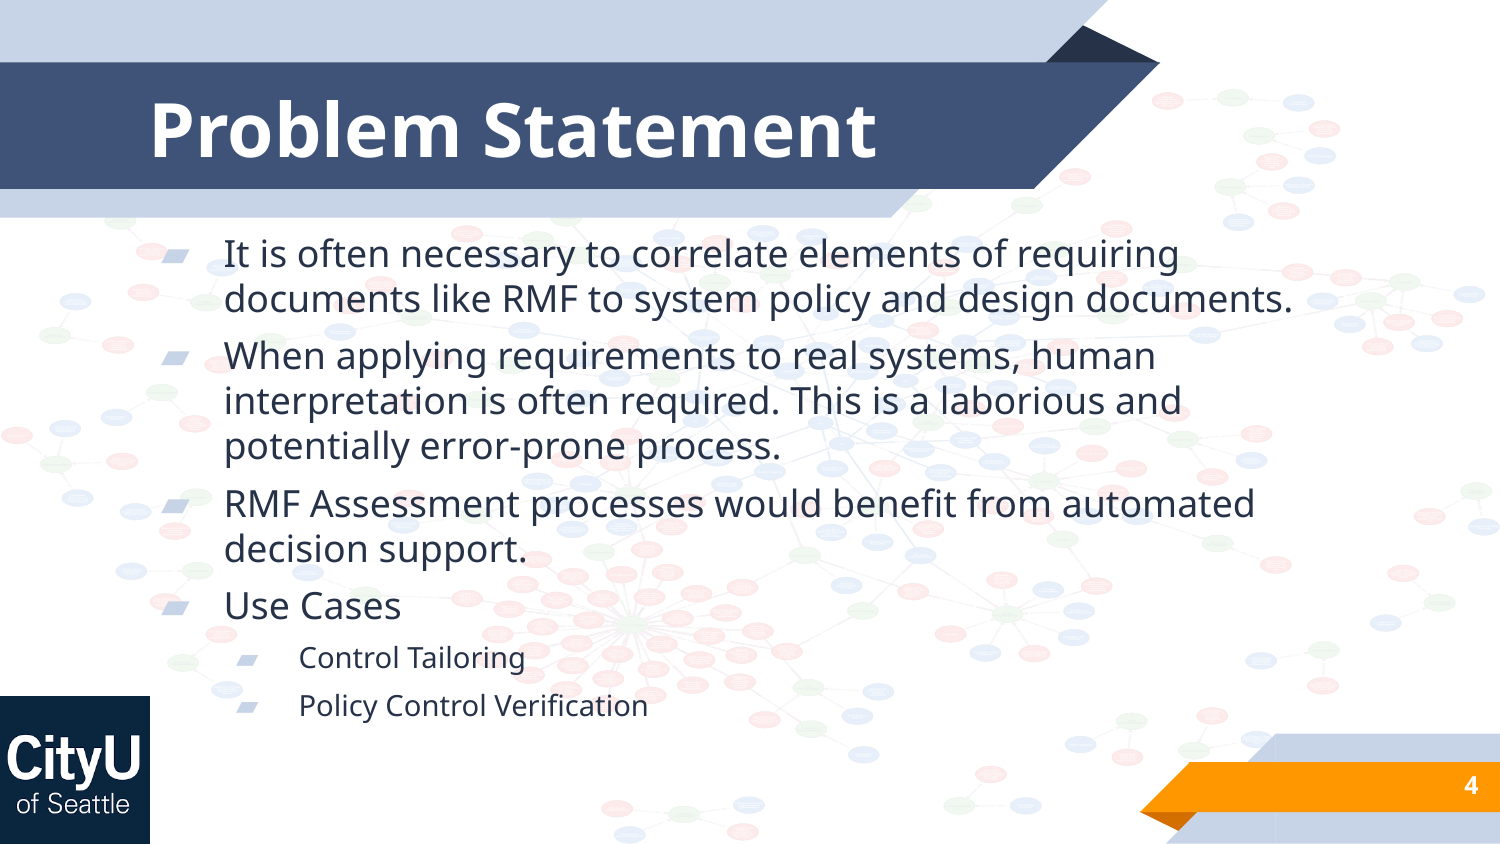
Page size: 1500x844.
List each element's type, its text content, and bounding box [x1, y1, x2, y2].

list It is often necessary to correlate elements of requiring documents like RMF to system policy and design documents. When applying requirements to real systems, human interpretation is often required. This is a laborious and potentially error-prone process. RMF Assessment processes would benefit from automated decision support. Use Cases Control Tailoring Policy Control Verification [133, 217, 1385, 734]
title Problem Statement [133, 64, 1035, 190]
slide_number 4 [1249, 760, 1494, 813]
picture [0, 696, 150, 844]
